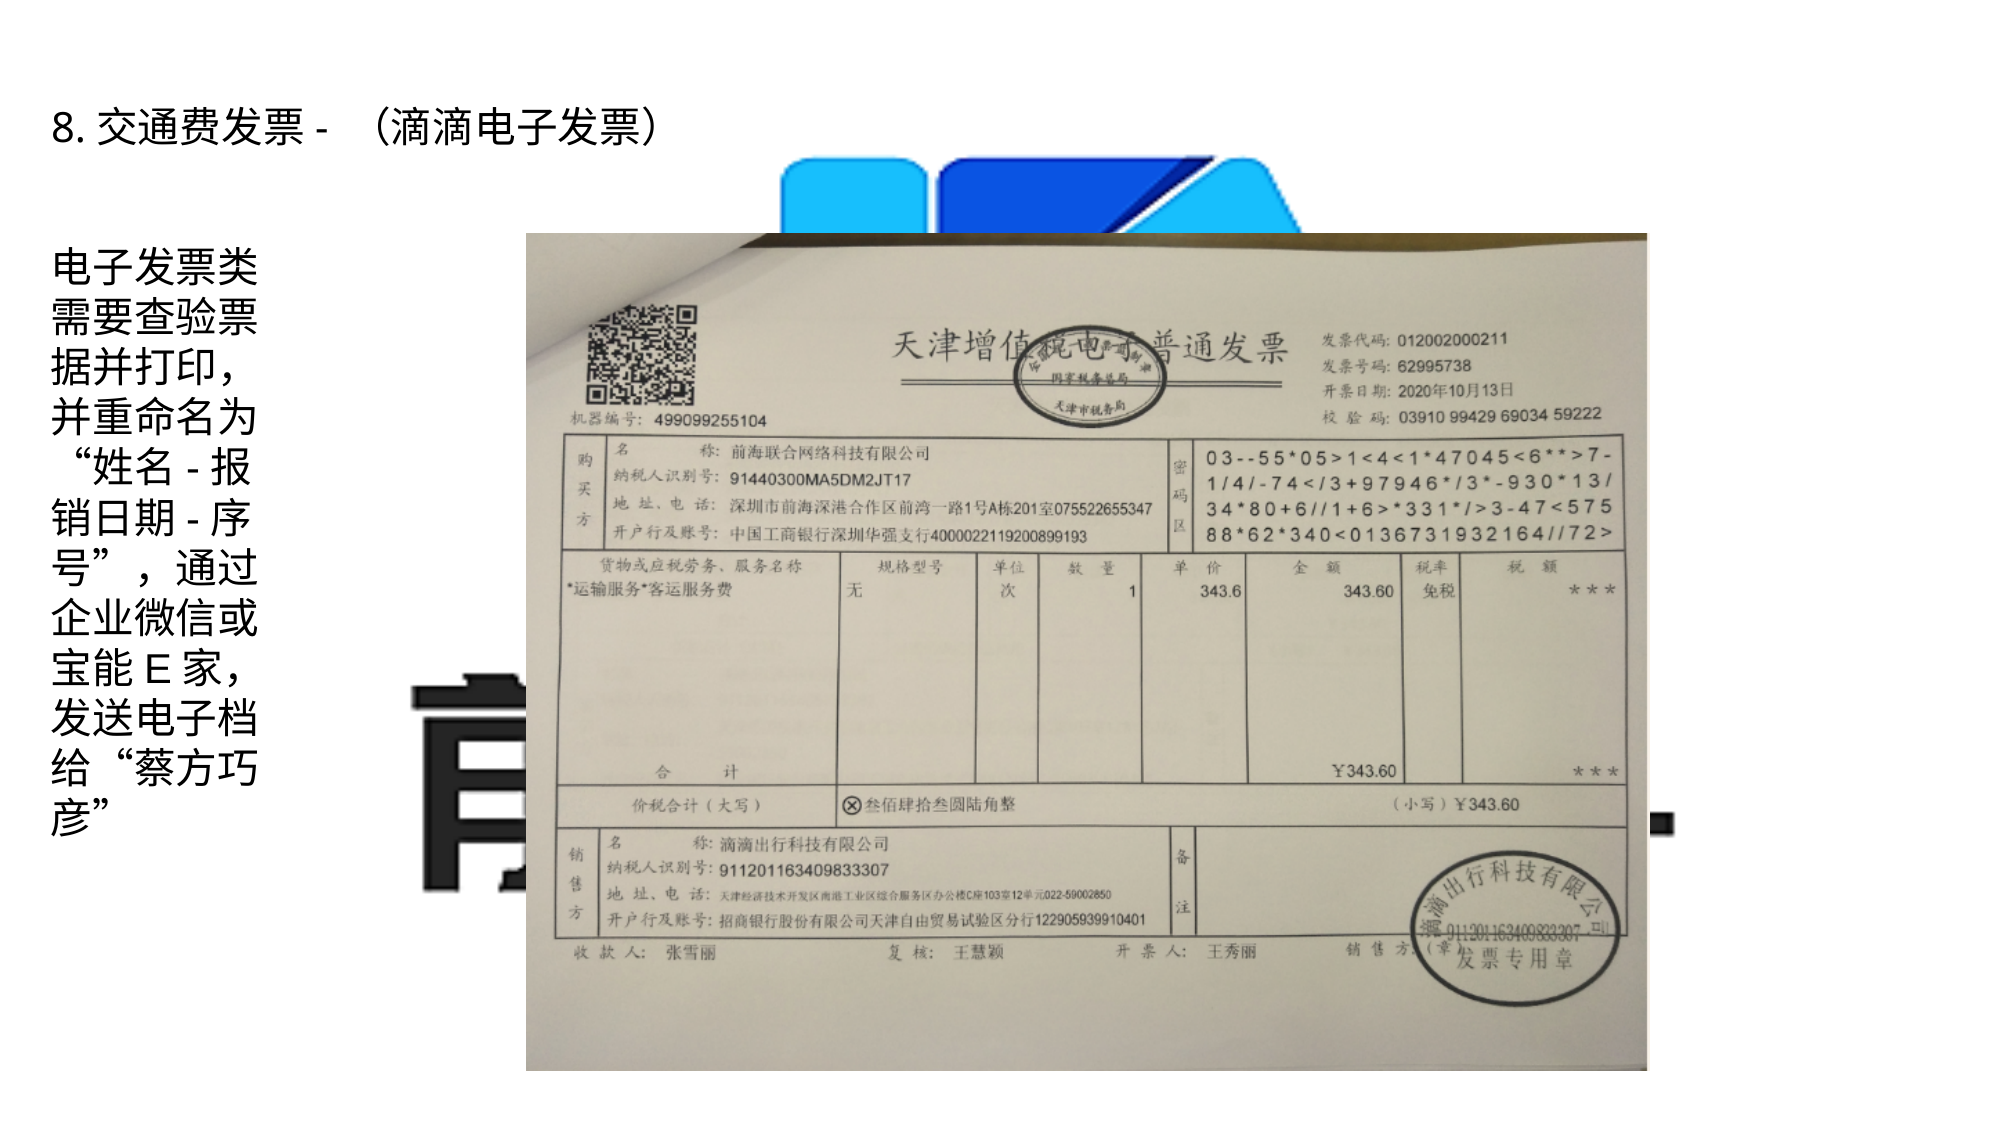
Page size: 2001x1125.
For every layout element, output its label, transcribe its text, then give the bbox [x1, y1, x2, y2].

text_box 电子发票类 需要查验票据并打印，并重命名为“姓名-报销日期-序号”，通过企业微信或宝能E家，发送电子档给“蔡方巧彦” [35, 233, 305, 849]
picture [0, 0, 2001, 1125]
title 8.交通费发票- （滴滴电子发票） [35, 46, 861, 213]
